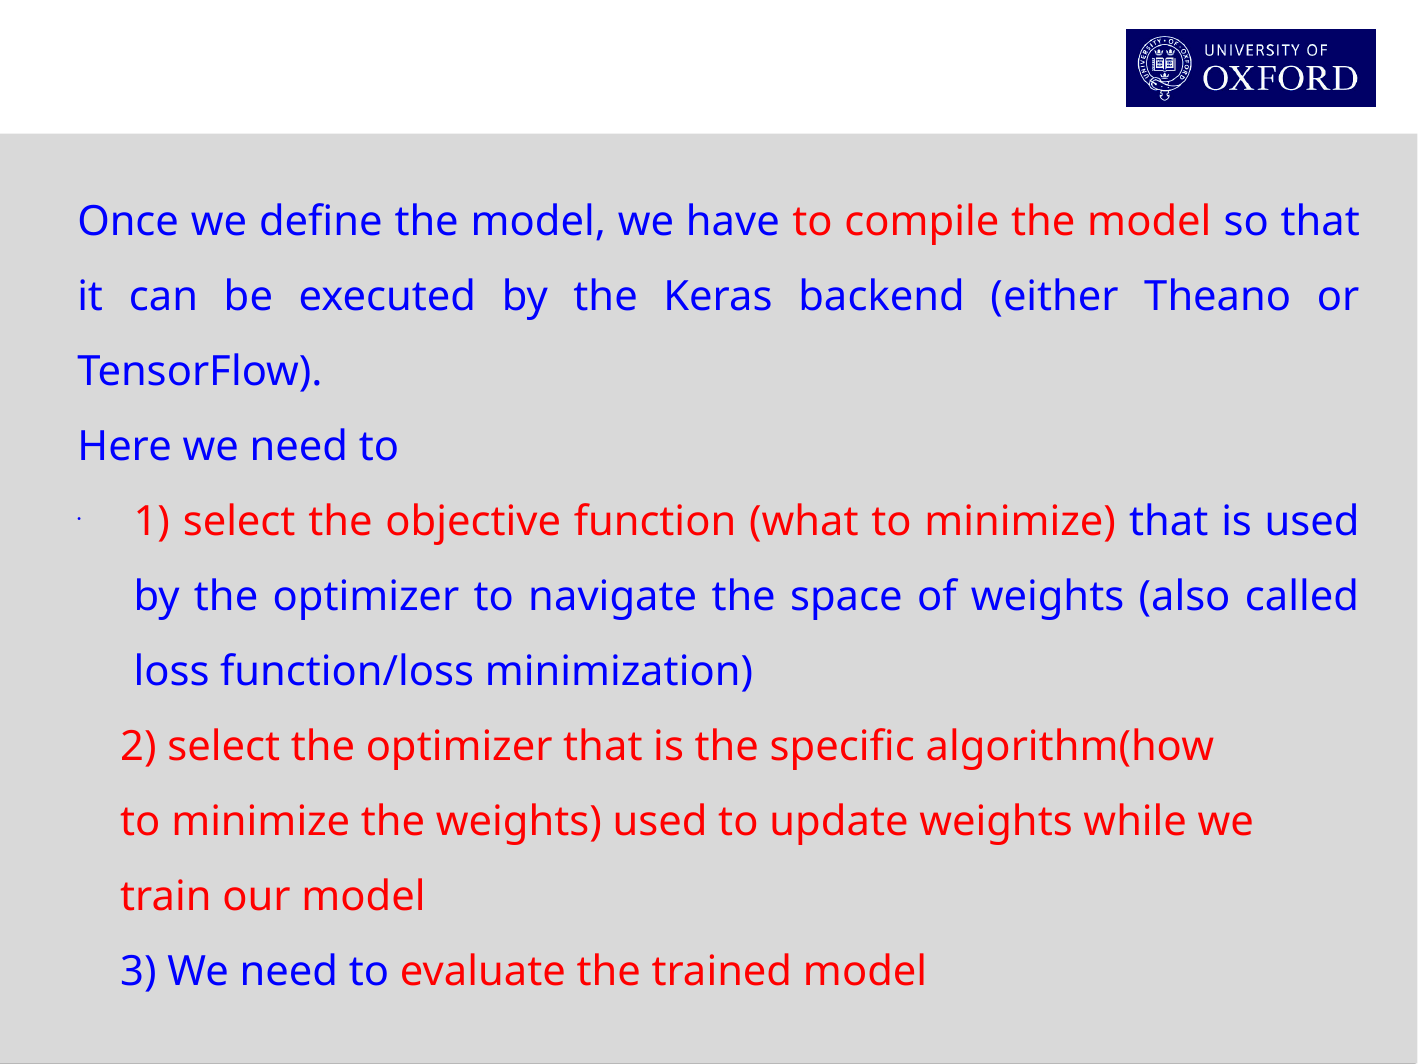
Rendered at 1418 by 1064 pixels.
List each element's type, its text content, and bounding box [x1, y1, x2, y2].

text_box Once we define the model, we have to compile the model so that it can be executed by the Keras backend (either Theano or TensorFlow). Here we need to 1) select the objective function (what to minimize) that is used by the optimizer to navigate the space of weights (also called loss function/loss minimization) 2) select the optimizer that is the specific algorithm(how to minimize the weights) used to update weights while we train our model 3) We need to evaluate the trained model [62, 161, 1375, 1002]
picture [1126, 29, 1376, 107]
